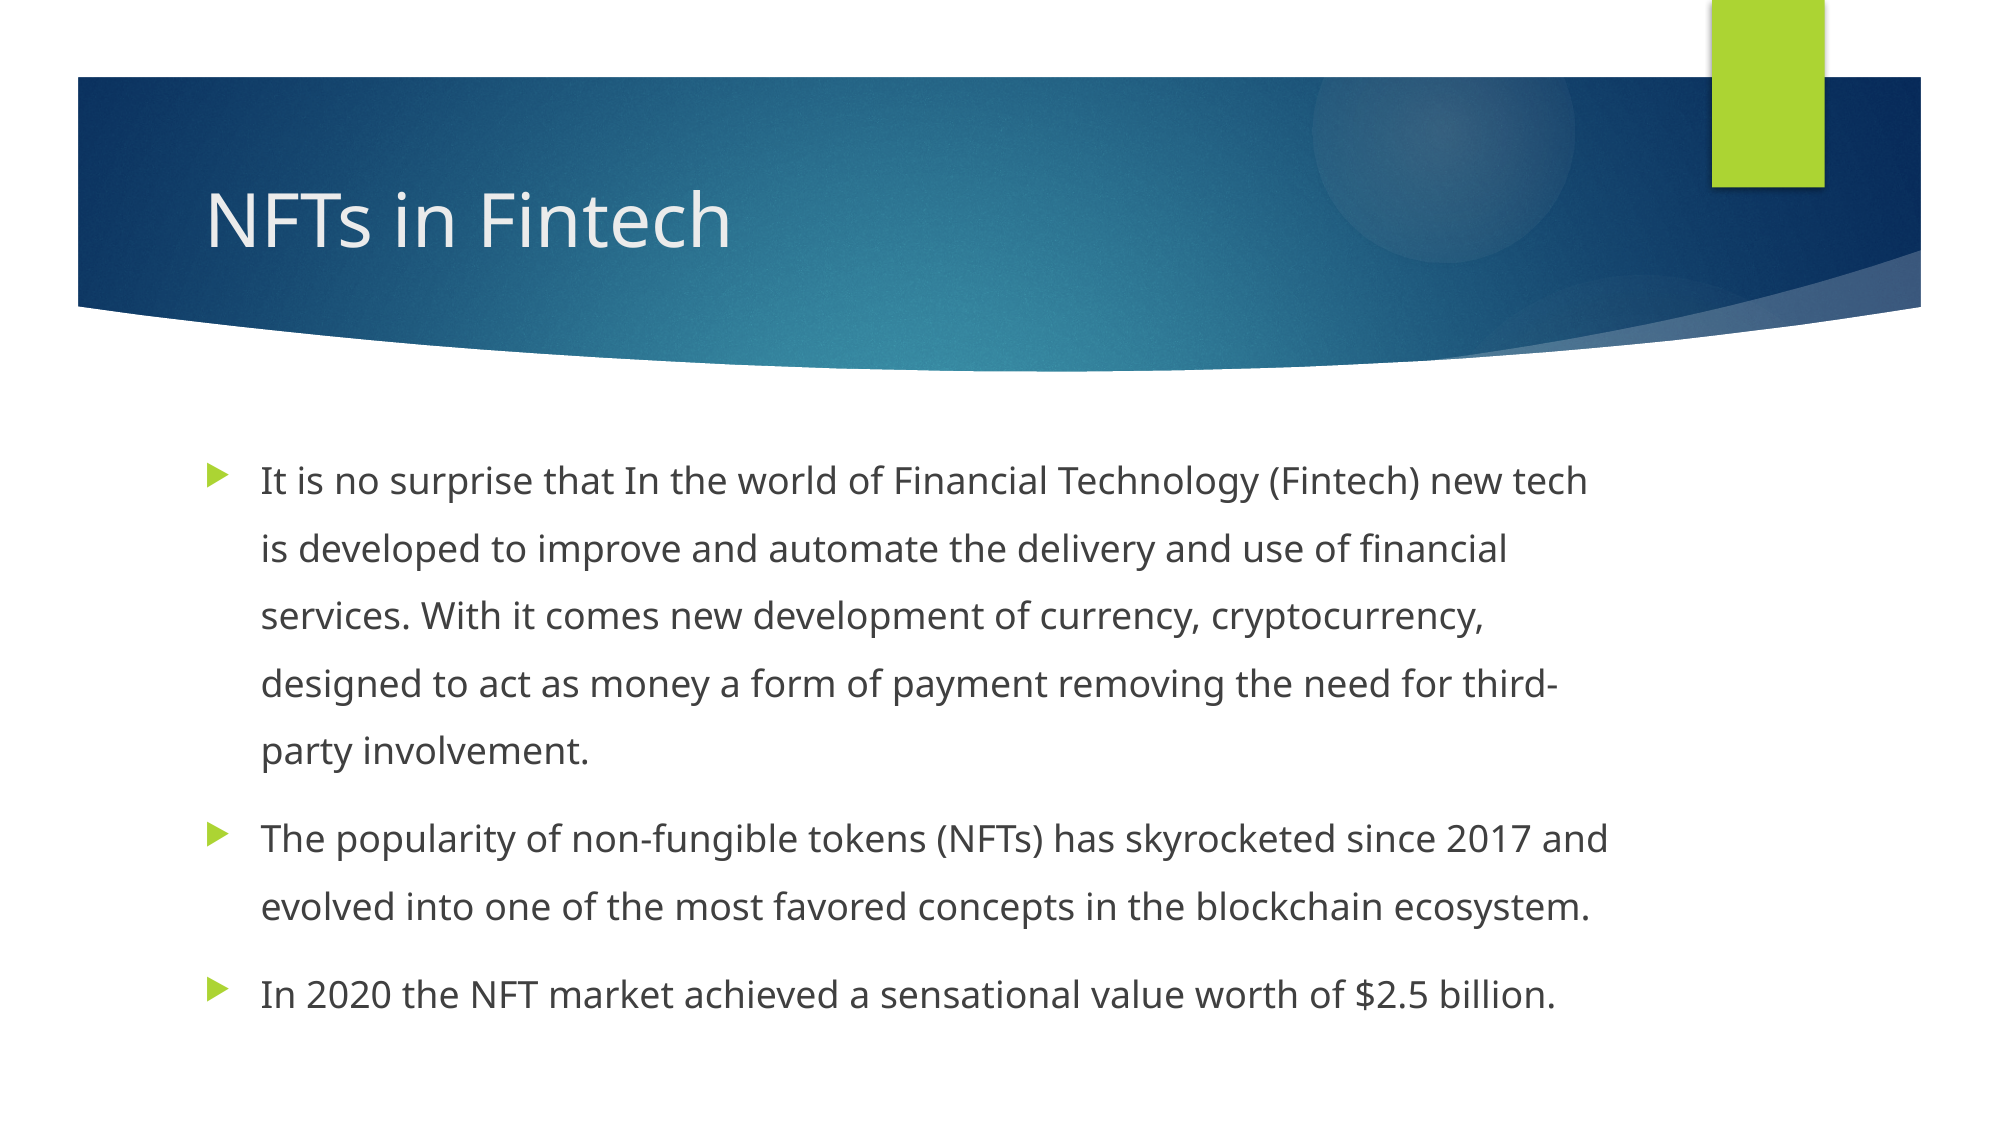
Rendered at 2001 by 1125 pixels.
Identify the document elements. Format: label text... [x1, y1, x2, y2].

list It is no surprise that In the world of Financial Technology (Fintech) new tech is developed to improve and automate the delivery and use of financial services. With it comes new development of currency, cryptocurrency, designed to act as money a form of payment removing the need for third-party involvement. The popularity of non-fungible tokens (NFTs) has skyrocketed since 2017 and evolved into one of the most favored concepts in the blockchain ecosystem. In 2020 the NFT market achieved a sensational value worth of $2.5 billion. [189, 427, 1638, 1066]
title NFTs in Fintech [189, 159, 1627, 276]
